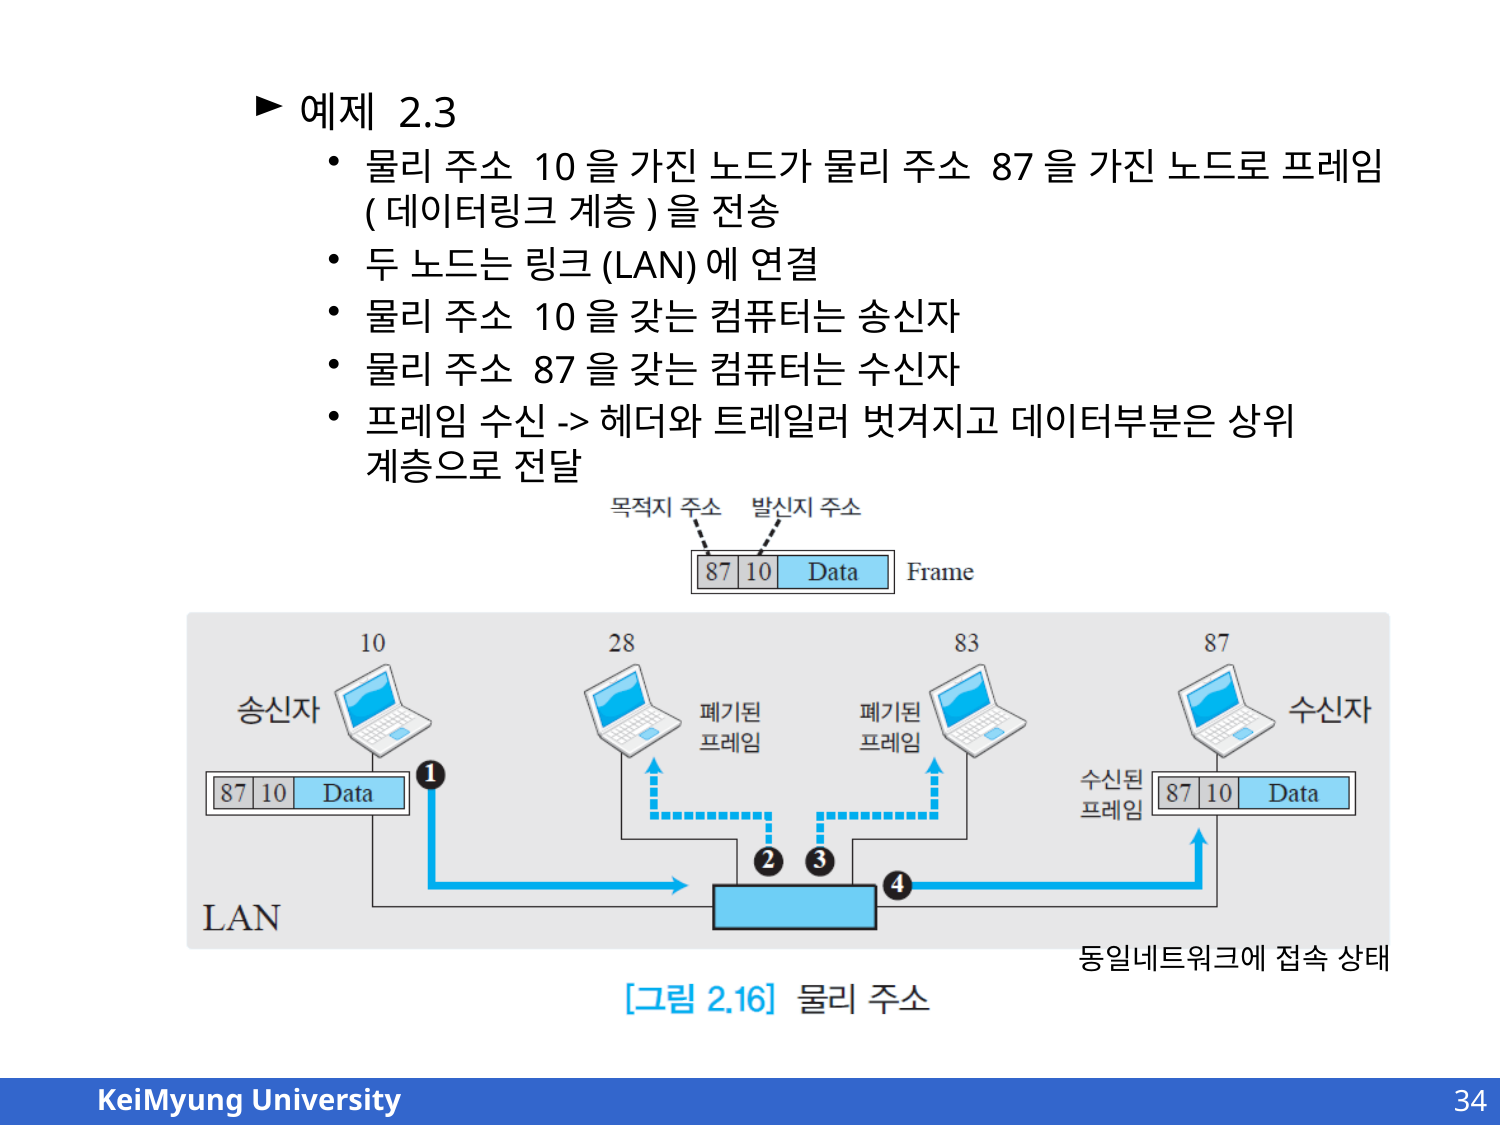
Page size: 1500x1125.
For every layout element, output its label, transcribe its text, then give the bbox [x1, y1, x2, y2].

picture [160, 471, 1407, 1022]
list 예제 2.3 물리 주소 10을 가진 노드가 물리 주소 87을 가진 노드로 프레임(데이터링크 계층)을 전송 두 노드는 링크(LAN)에 연결 물리 주소 10을 갖는 컴퓨터는 송신자 물리 주소 87을 갖는 컴퓨터는 수신자 프레임 수신->헤더와 트레일러 벗겨지고 데이터부분은 상위 계층으로 전달 [162, 77, 1438, 866]
slide_number 34 [1189, 1074, 1500, 1125]
